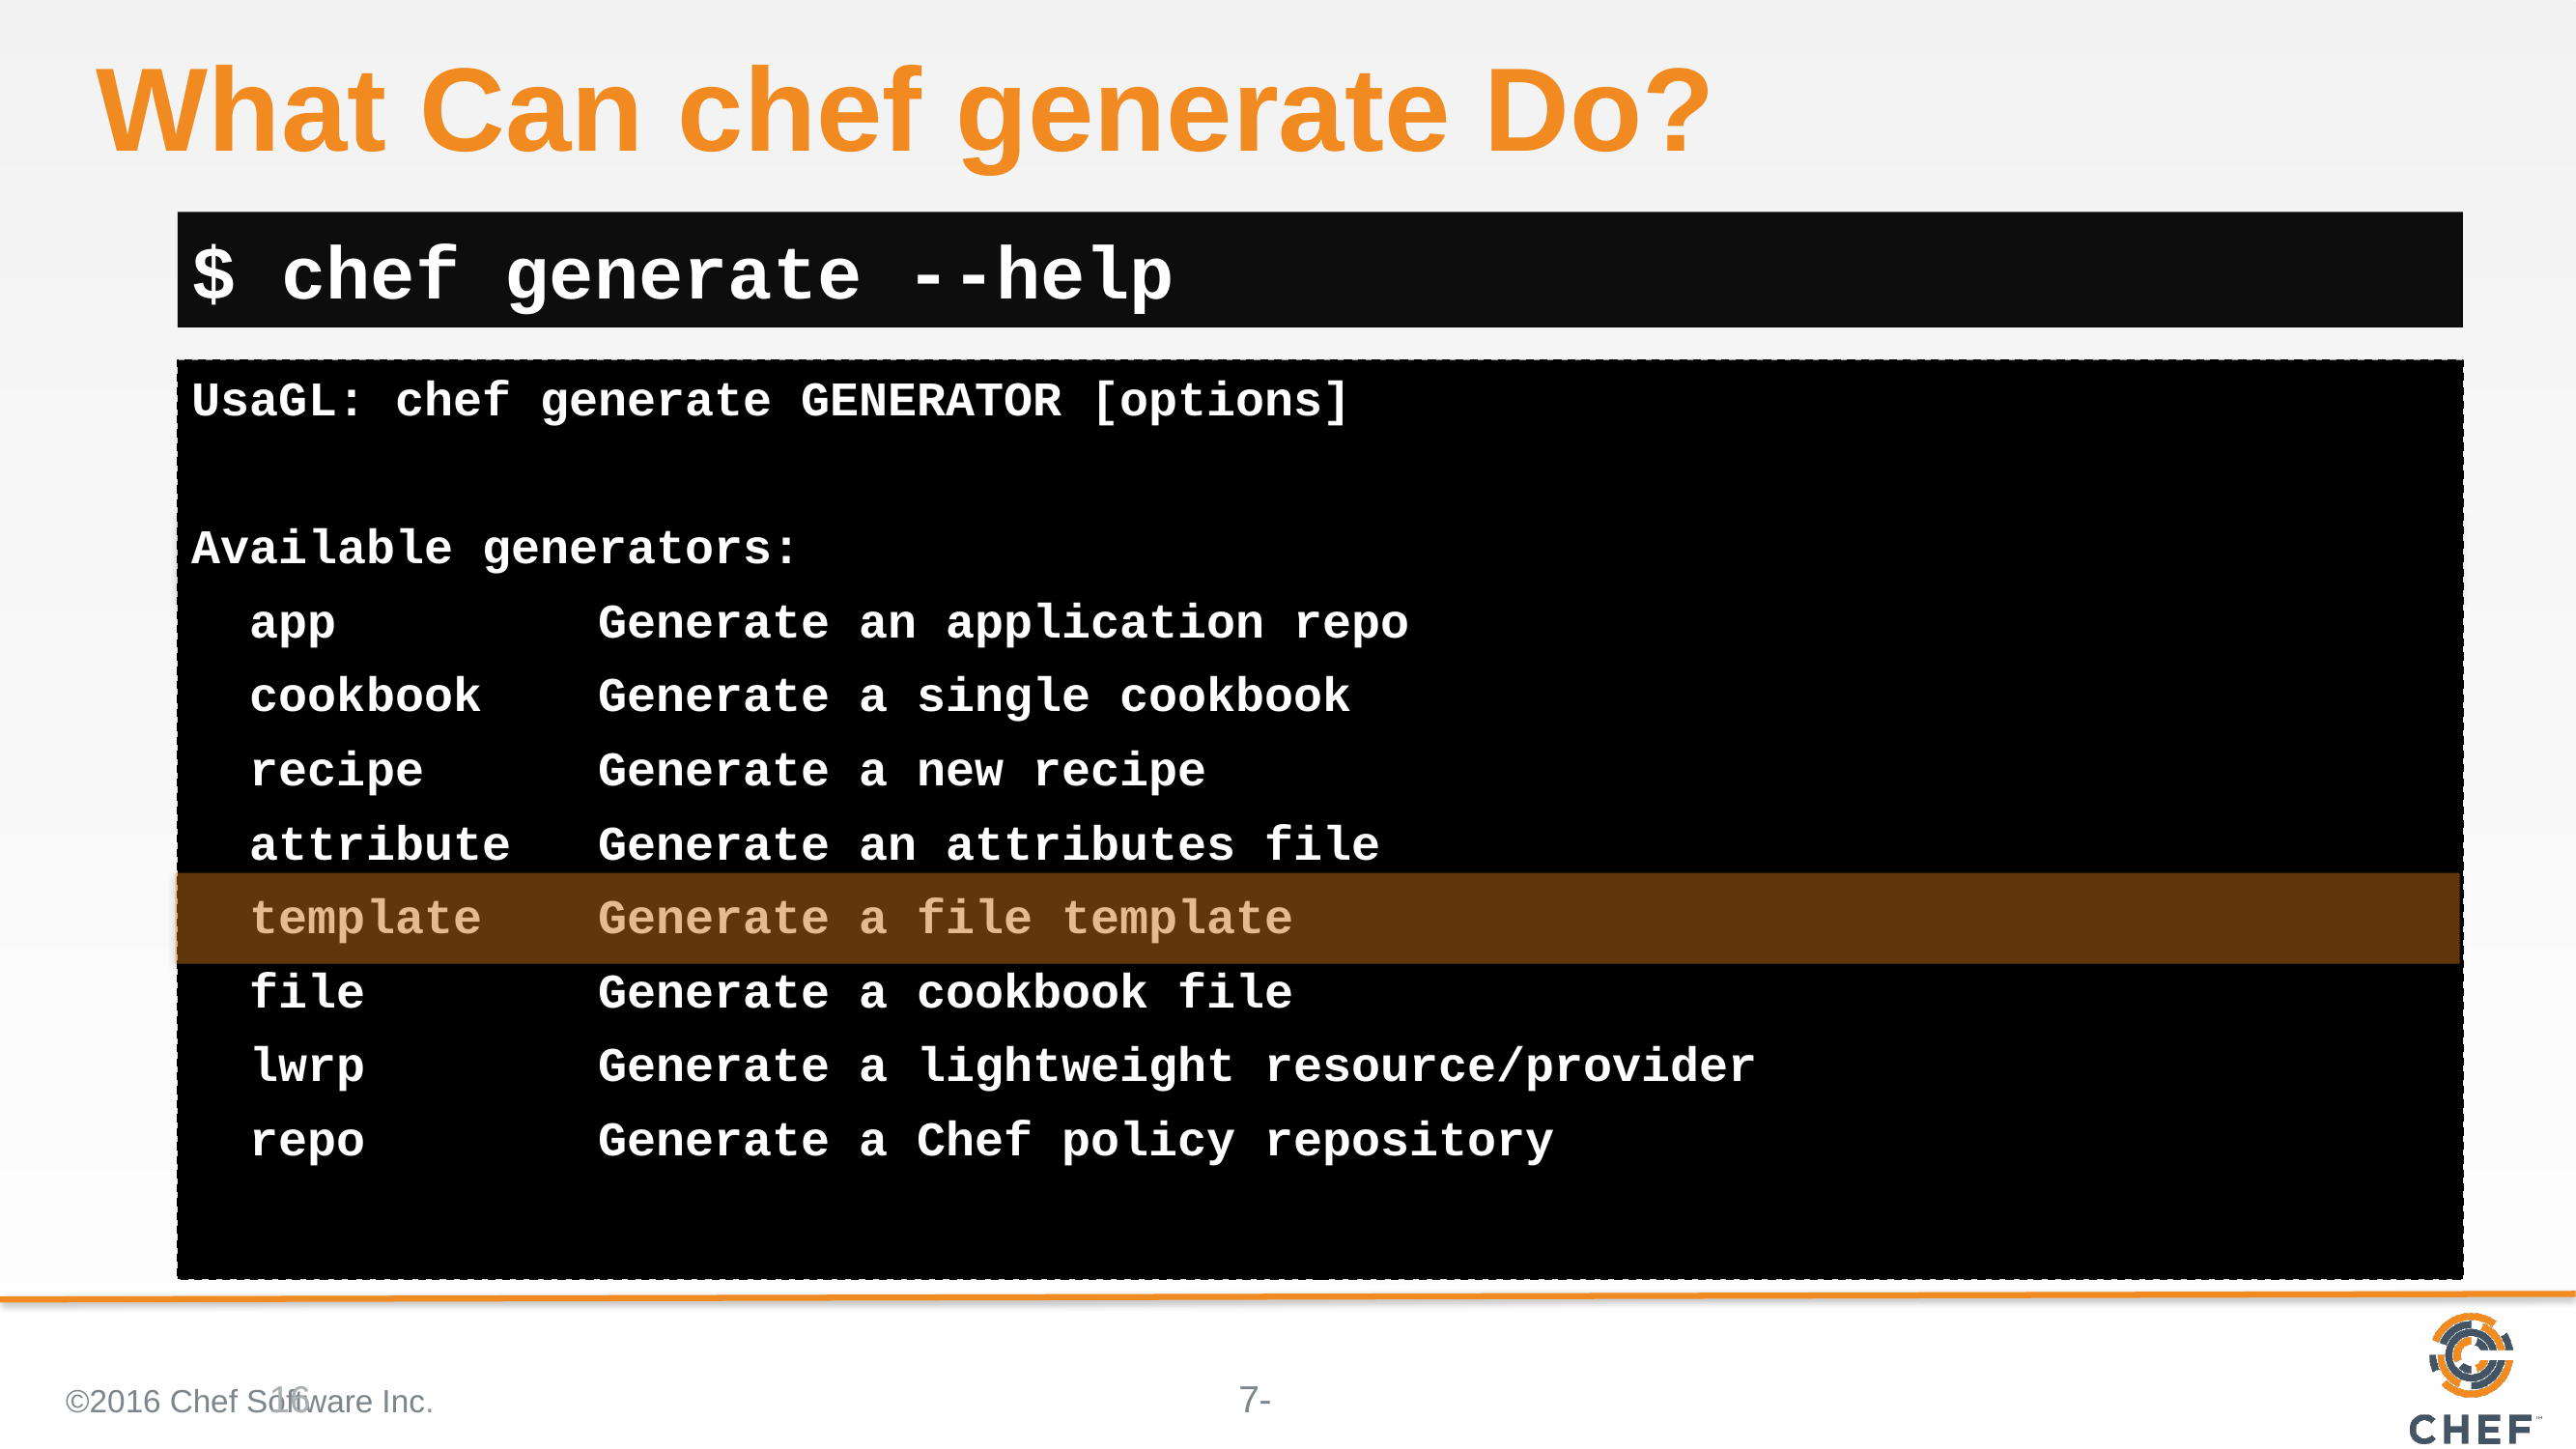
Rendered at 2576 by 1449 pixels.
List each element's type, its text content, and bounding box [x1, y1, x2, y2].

list UsaGL: chef generate GENERATOR [options] Available generators: app Generate an application repo cookbook Generate a single cookbook recipe Generate a new recipe attribute Generate an attributes file template Generate a file template file Generate a cookbook file lwrp Generate a lightweight resource/provider repo Generate a Chef policy repository [177, 359, 2464, 874]
slide_number 16 [0, 1359, 580, 1437]
picture [2399, 1297, 2550, 1449]
text_box [175, 872, 2460, 964]
list UsaGL: chef generate GENERATOR [options] Available generators: app Generate an application repo cookbook Generate a single cookbook recipe Generate a new recipe attribute Generate an attributes file template Generate a file template file Generate a cookbook file lwrp Generate a lightweight resource/provider repo Generate a Chef policy repository [177, 972, 2464, 1280]
title What Can chef generate Do? [96, 48, 2463, 180]
list $ chef generate --help [177, 212, 2463, 327]
footer ©2016 Chef Software Inc. [51, 1359, 952, 1440]
